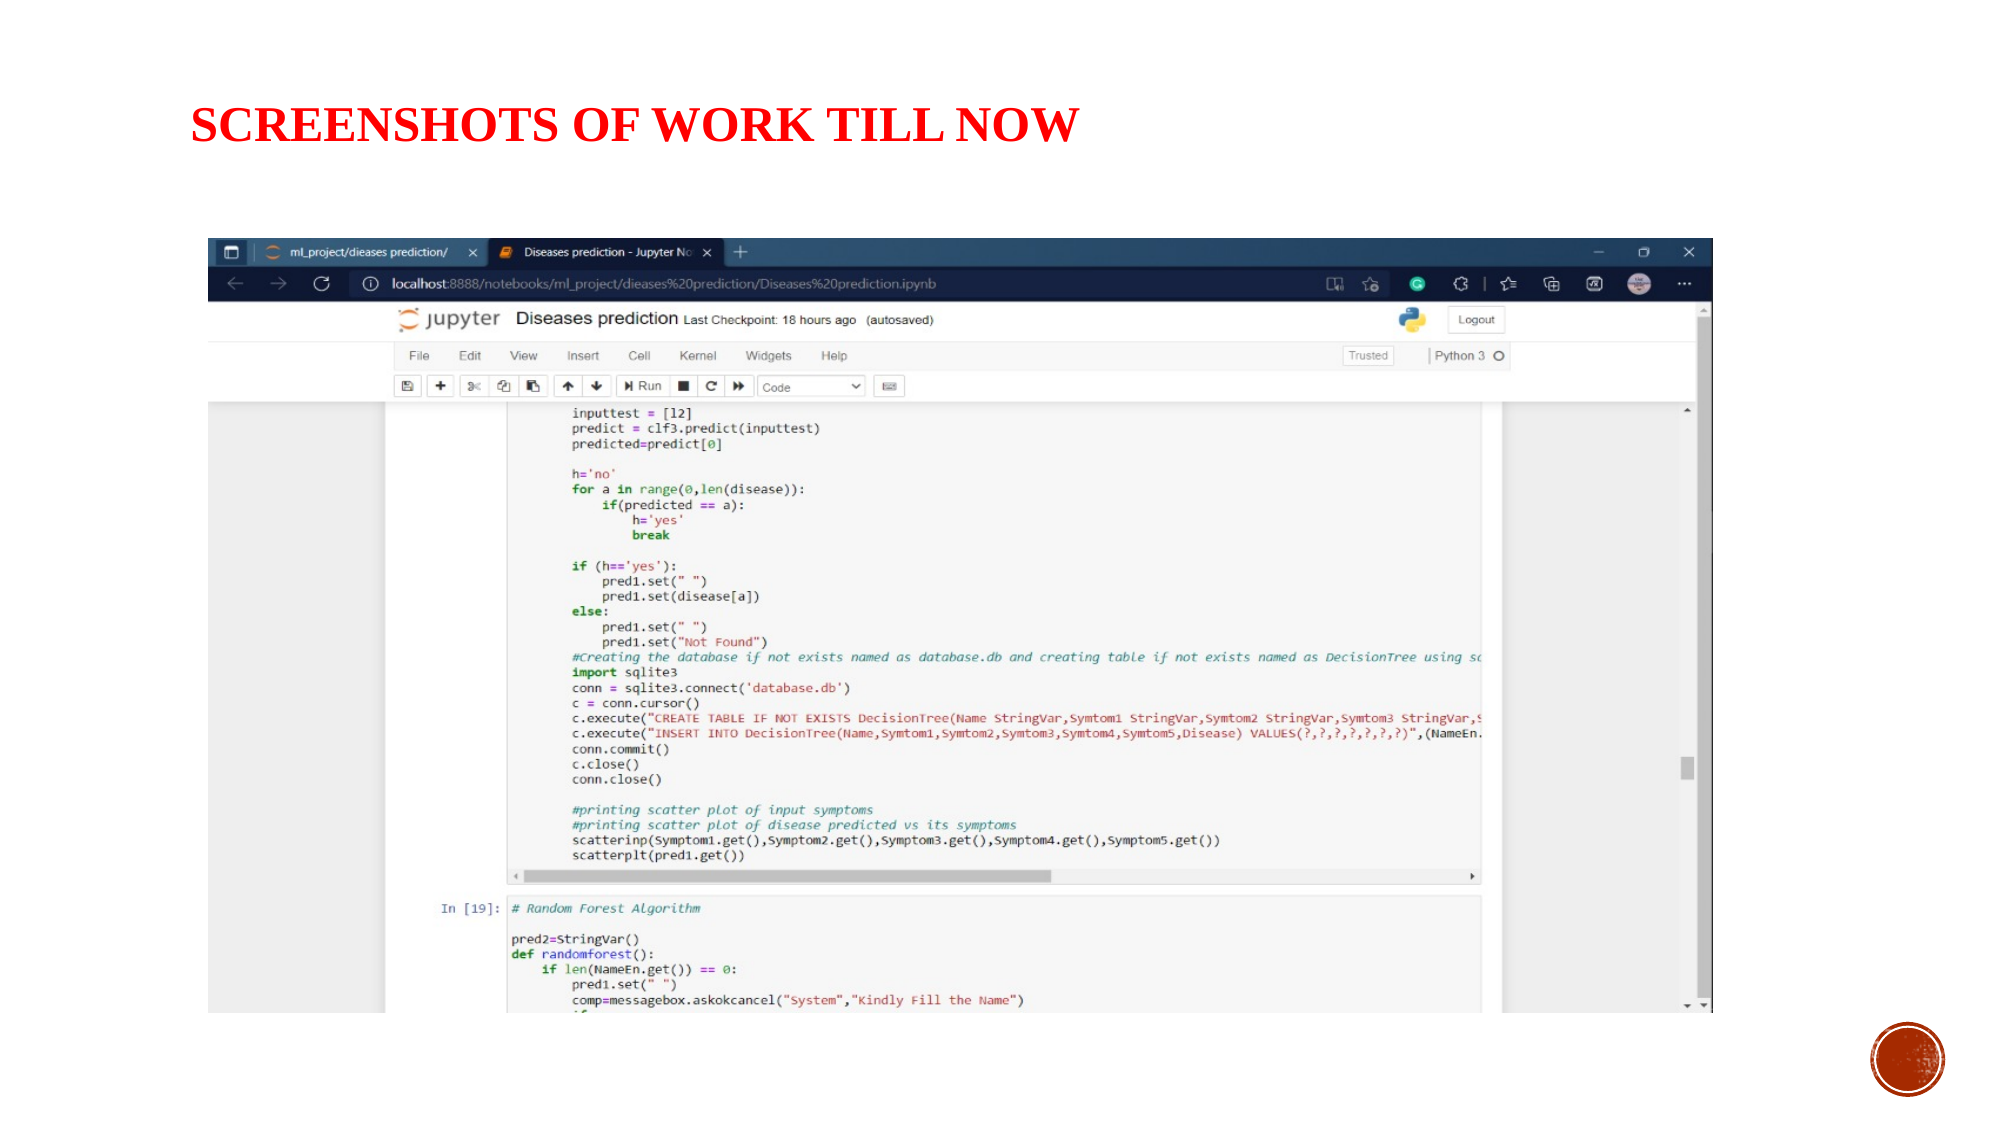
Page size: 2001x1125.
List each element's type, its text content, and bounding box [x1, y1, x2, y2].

title Screenshots of Work till Now [175, 79, 1826, 172]
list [213, 242, 1710, 1009]
